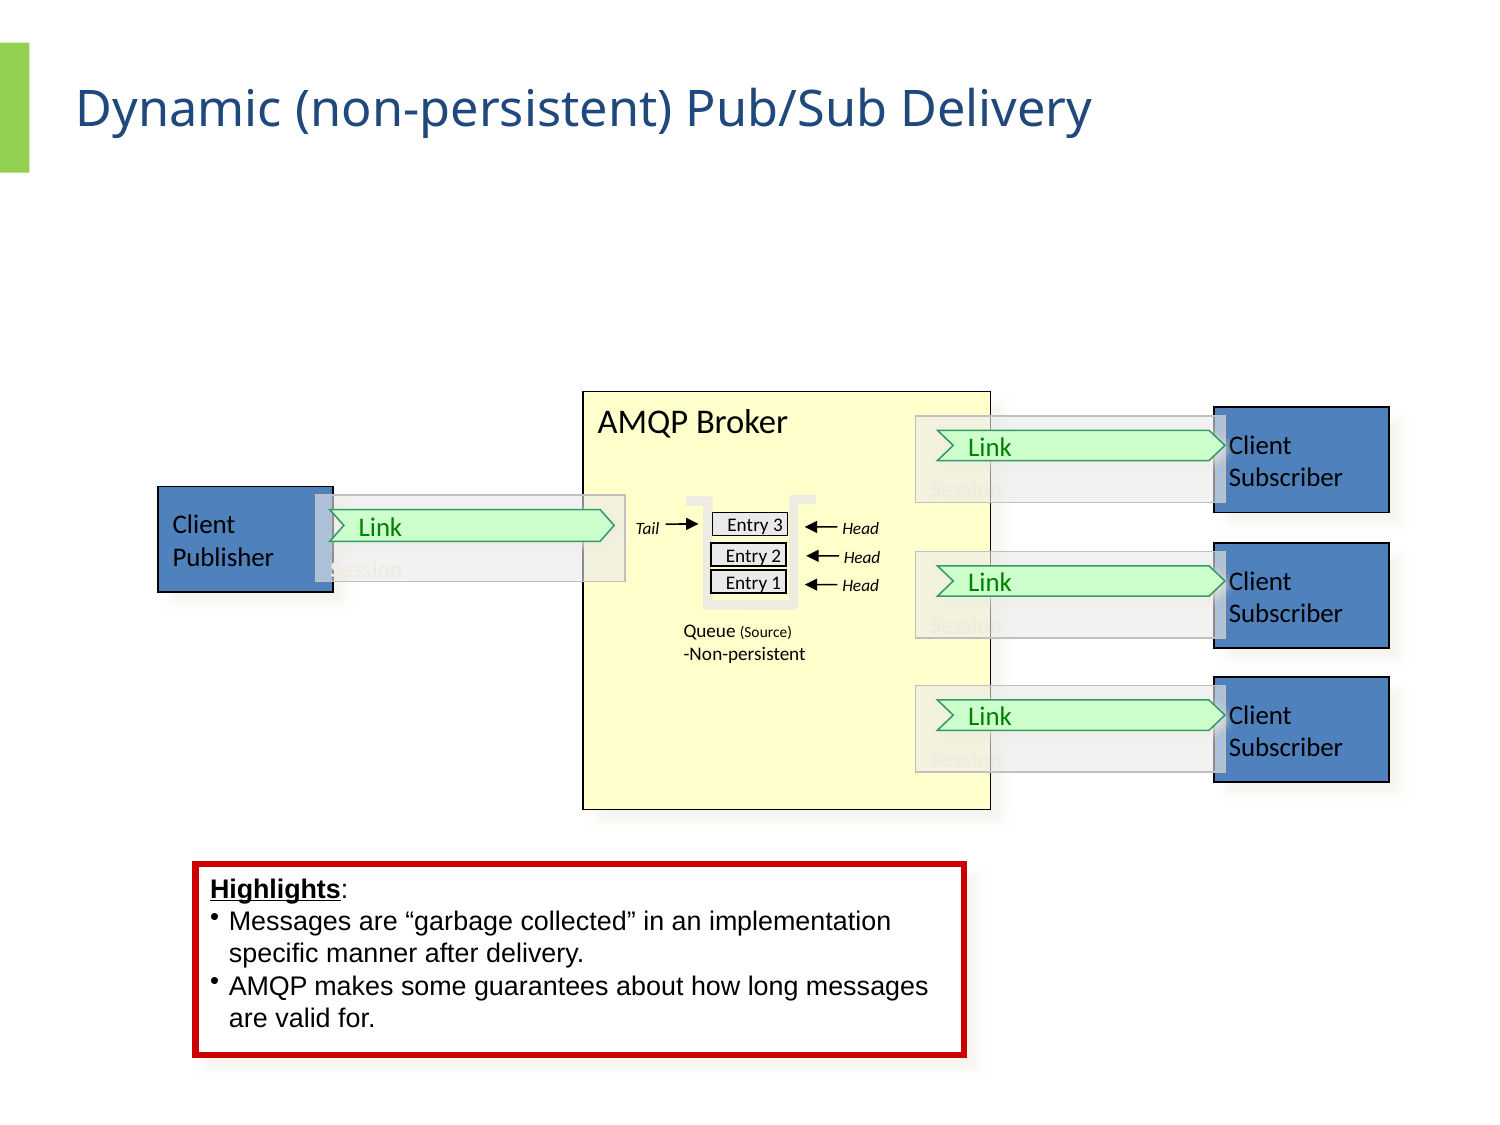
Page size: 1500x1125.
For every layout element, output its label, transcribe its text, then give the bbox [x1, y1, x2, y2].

text_box Link [937, 565, 1225, 597]
title AMQP Famous Implementations [937, 731, 1225, 742]
text_box [329, 511, 338, 539]
text_box Session [315, 495, 625, 582]
text_box [937, 568, 947, 594]
text_box Highlights: Messages are “garbage collected” in an implementation specific manner after delivery. AMQP makes some guarantees about how long messages are valid for. [195, 864, 964, 1056]
text_box Session [915, 685, 1225, 773]
text_box Session [915, 551, 1225, 638]
text_box Entry 2 [711, 542, 786, 566]
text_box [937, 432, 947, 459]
text_box Client Subscriber [1214, 676, 1390, 783]
text_box Entry 1 [711, 570, 786, 594]
text_box Link [329, 509, 600, 542]
text_box Link [937, 430, 1225, 461]
text_box Tail [600, 509, 660, 546]
text_box Queue (Source) -Non-persistent [668, 610, 899, 672]
text_box [804, 520, 838, 534]
title Dynamic (non-persistent) Pub/Sub Delivery [53, 42, 1117, 171]
text_box Client Subscriber [1214, 542, 1390, 649]
text_box Link [937, 699, 1225, 731]
text_box [804, 578, 838, 591]
text_box [329, 542, 612, 553]
text_box [665, 517, 699, 531]
text_box Queue (Worker) - persistent [937, 461, 1225, 472]
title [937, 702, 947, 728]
text_box Head [843, 538, 904, 574]
text_box [937, 597, 1225, 608]
text_box AMQP Broker [582, 391, 991, 810]
text_box Client Publisher [157, 486, 333, 592]
text_box Session [915, 415, 1225, 503]
text_box [806, 549, 840, 563]
text_box Entry 3 [712, 512, 788, 536]
text_box Head [842, 509, 902, 546]
text_box Client Subscriber [1214, 407, 1390, 513]
text_box Head [842, 567, 902, 603]
